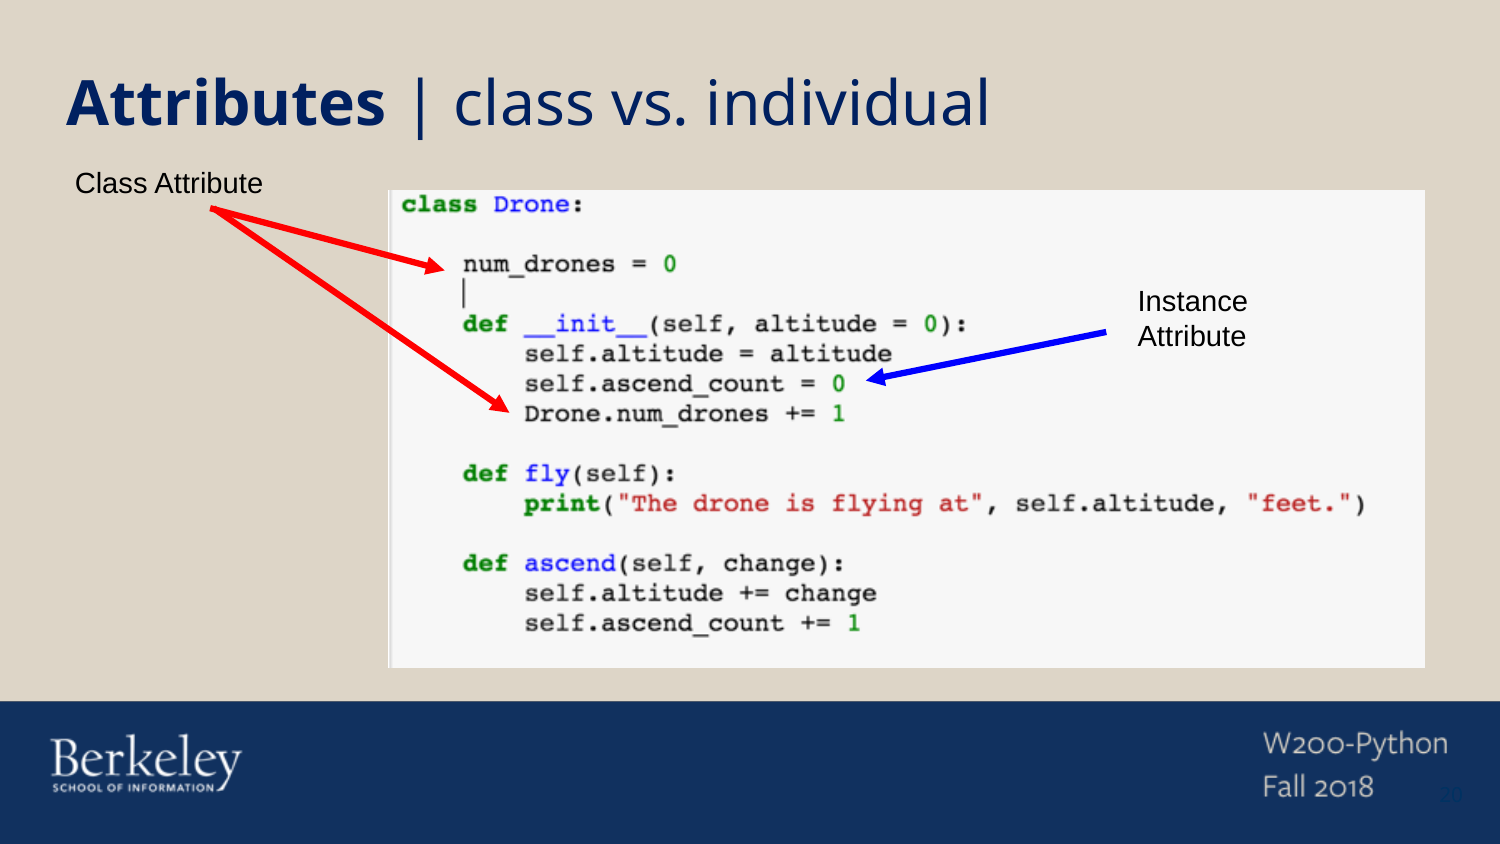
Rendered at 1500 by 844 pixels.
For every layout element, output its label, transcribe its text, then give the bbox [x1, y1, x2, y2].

text_box Class Attribute [59, 149, 295, 224]
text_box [865, 331, 1107, 381]
picture [388, 190, 1425, 668]
title Attributes | class vs. individual [51, 47, 1449, 148]
picture [0, 700, 1500, 844]
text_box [213, 207, 510, 414]
